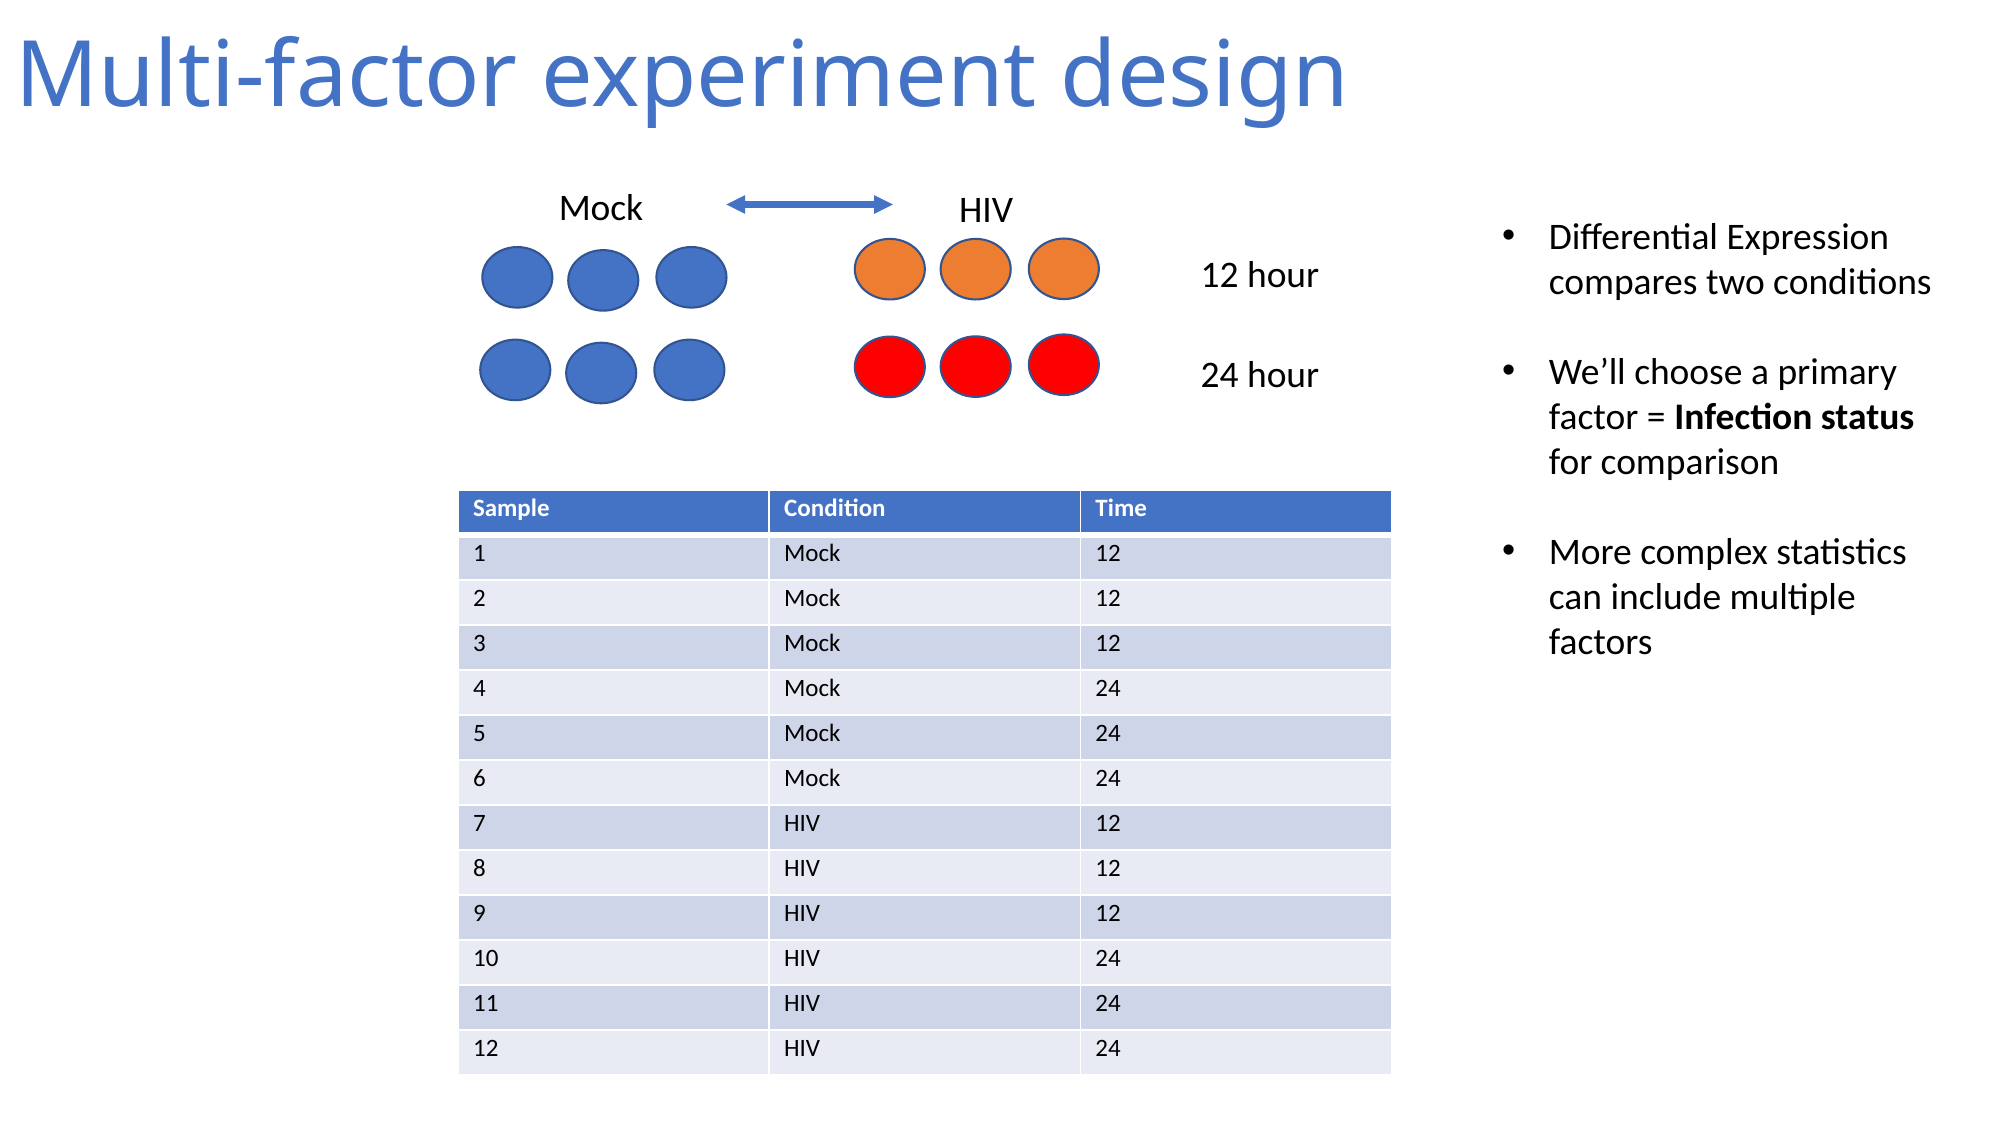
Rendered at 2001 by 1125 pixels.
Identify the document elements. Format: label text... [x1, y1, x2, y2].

table_header Sample [459, 491, 768, 532]
text_box [939, 335, 1012, 398]
table_header Condition [770, 491, 1080, 532]
table_cell 5 [459, 716, 768, 759]
table_cell HIV [770, 896, 1080, 939]
table_cell 12 [459, 1031, 768, 1074]
table_cell 4 [459, 671, 768, 714]
text_box [653, 338, 726, 402]
text_box HIV [944, 177, 1029, 238]
text_box Mock [543, 175, 670, 236]
table_cell 12 [1081, 538, 1391, 579]
table_cell Mock [770, 761, 1080, 804]
table_cell 24 [1081, 1031, 1391, 1074]
table_cell HIV [770, 986, 1080, 1029]
table_cell 9 [459, 896, 768, 939]
text_box 12 hour [1185, 243, 1335, 303]
text_box [481, 245, 554, 309]
text_box [853, 237, 926, 301]
table_cell 11 [459, 986, 768, 1029]
table_cell 6 [459, 761, 768, 804]
text_box [1027, 333, 1100, 397]
table_cell Mock [770, 581, 1080, 624]
text_box [567, 249, 640, 312]
table_cell HIV [770, 851, 1080, 894]
text_box 24 hour [1185, 342, 1335, 403]
table_cell 2 [459, 581, 768, 624]
text_box [479, 338, 552, 402]
table_header Time [1081, 491, 1391, 532]
table_cell 24 [1081, 941, 1391, 984]
table_cell Mock [770, 716, 1080, 759]
table_cell HIV [770, 806, 1080, 849]
table_cell 24 [1081, 761, 1391, 804]
table_cell Mock [770, 626, 1080, 669]
table_cell 3 [459, 626, 768, 669]
text_box [853, 335, 926, 399]
text_box [939, 238, 1012, 301]
table_cell 12 [1081, 851, 1391, 894]
table_cell 1 [459, 538, 768, 579]
table_cell Mock [770, 538, 1080, 579]
text_box [655, 245, 728, 309]
table_cell 10 [459, 941, 768, 984]
table_cell 12 [1081, 581, 1391, 624]
table_cell 12 [1081, 626, 1391, 669]
table_cell 8 [459, 851, 768, 894]
text_box Multi-factor experiment design [0, 7, 1725, 146]
table_cell 24 [1081, 716, 1391, 759]
text_box [1027, 237, 1100, 301]
text_box Differential Expression compares two conditions We’ll choose a primary factor = Infection status for comparison More complex statistics can include multiple factors [1487, 204, 1964, 670]
table_cell 24 [1081, 671, 1391, 714]
text_box [565, 341, 638, 405]
table_cell Mock [770, 671, 1080, 714]
table_cell HIV [770, 941, 1080, 984]
table_cell 24 [1081, 986, 1391, 1029]
table_cell 7 [459, 806, 768, 849]
table_cell 12 [1081, 896, 1391, 939]
table_cell HIV [770, 1031, 1080, 1074]
table_cell 12 [1081, 806, 1391, 849]
